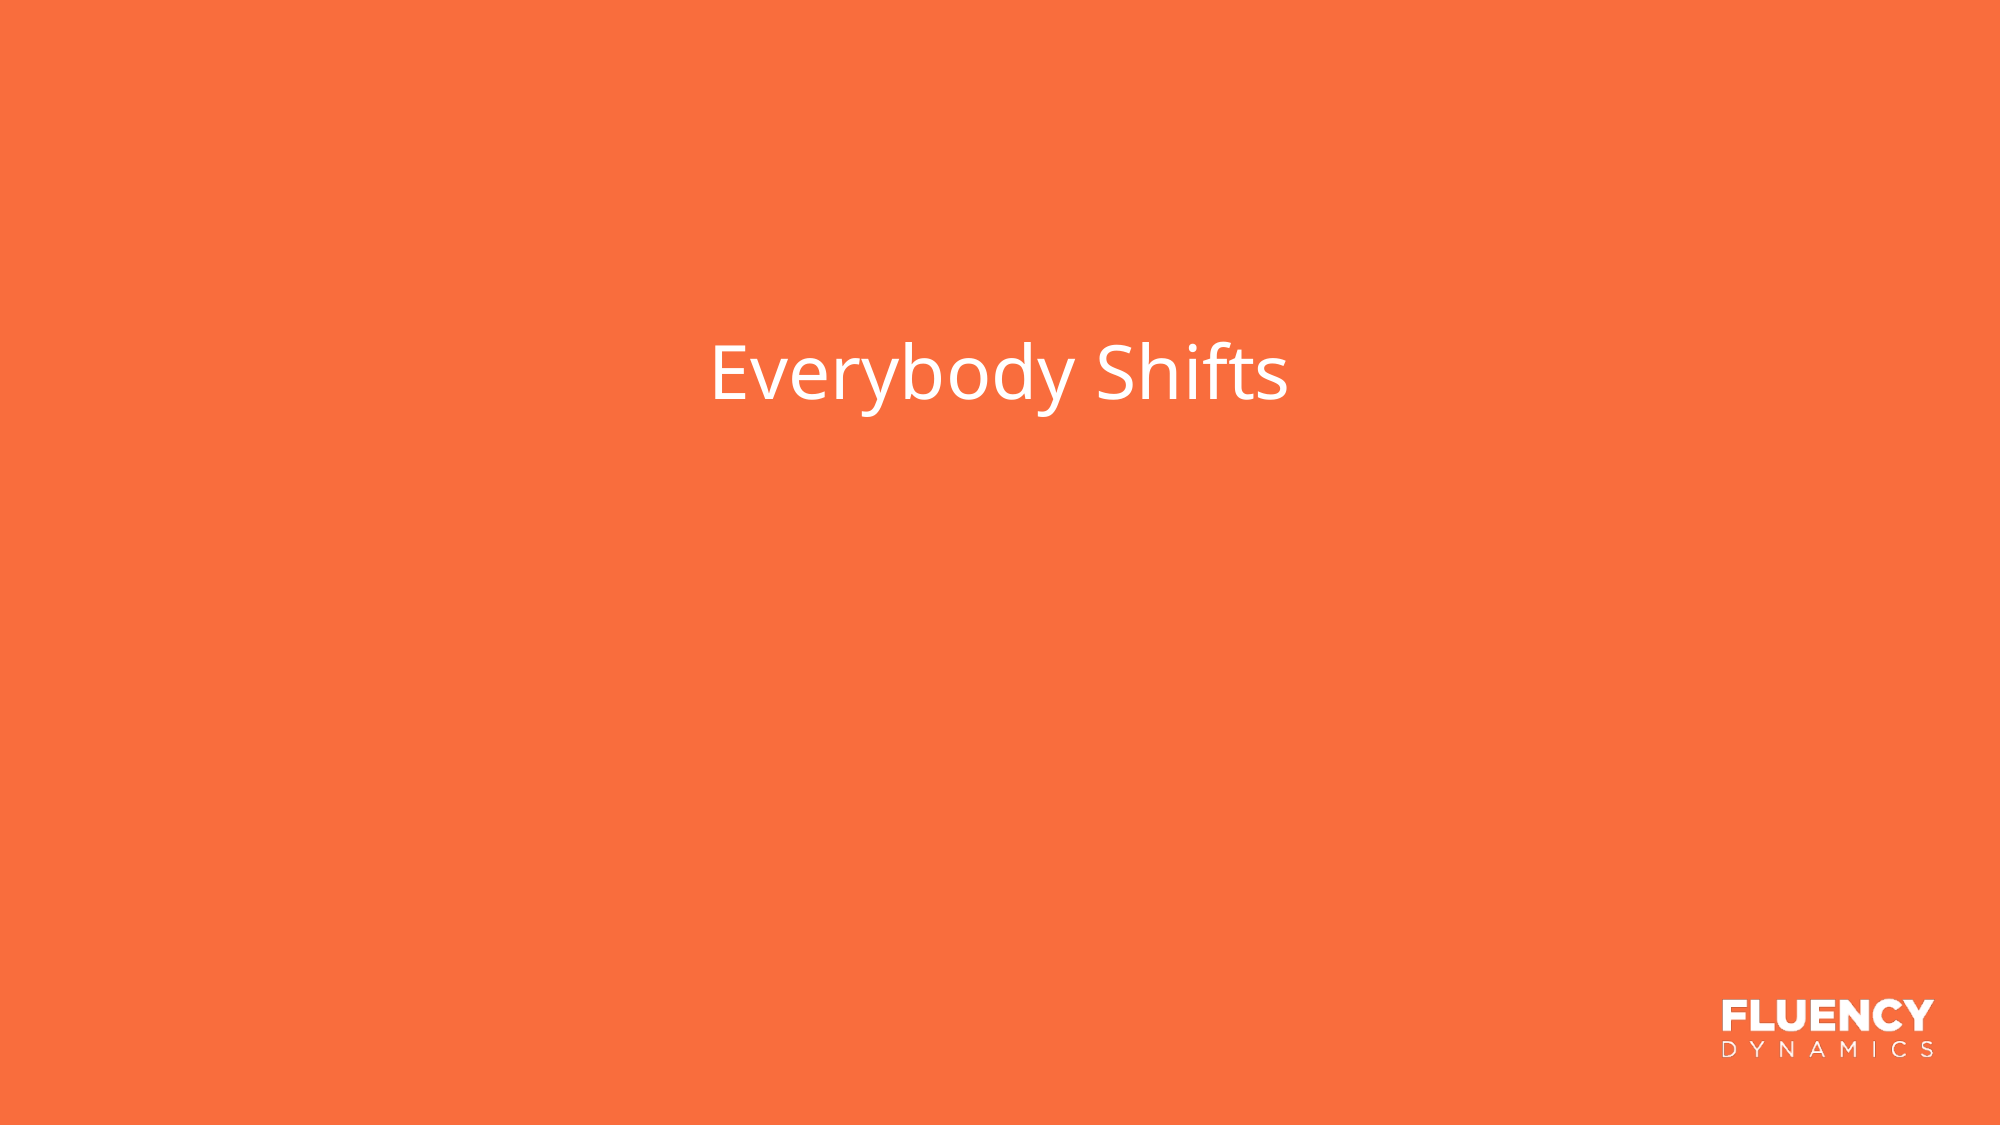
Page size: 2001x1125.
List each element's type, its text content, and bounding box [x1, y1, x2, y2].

picture [1718, 996, 1938, 1061]
text_box Everybody Shifts [0, 317, 2000, 423]
